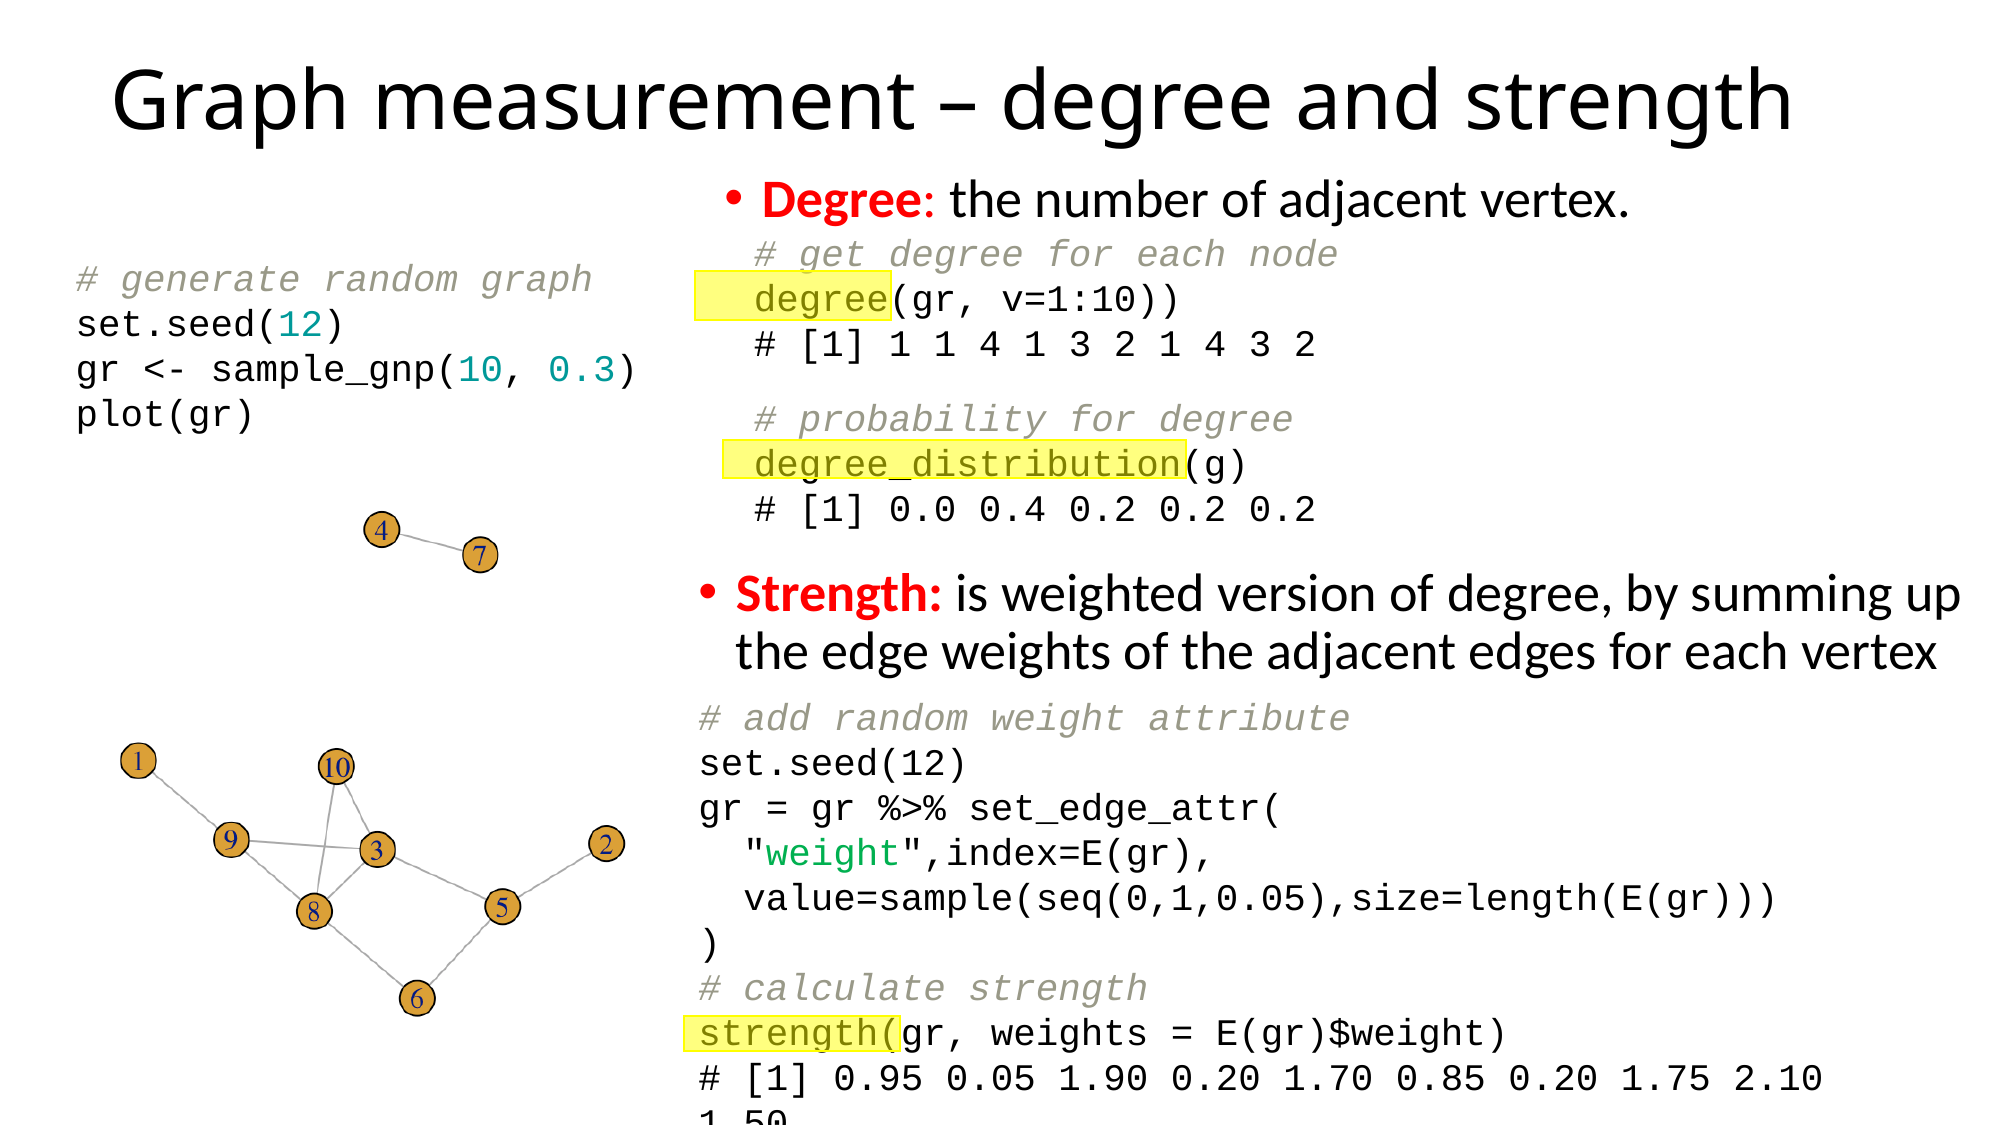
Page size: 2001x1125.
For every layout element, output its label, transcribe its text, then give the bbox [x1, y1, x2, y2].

text_box # probability for degree degree_distribution(g) # [1] 0.0 0.4 0.2 0.2 0.2 [739, 386, 1332, 537]
text_box [696, 1015, 901, 1052]
text_box Strength: is weighted version of degree, by summing up the edge weights of the adjacent edges for each vertex [696, 557, 1983, 734]
text_box [722, 439, 1187, 479]
text_box [696, 270, 892, 321]
list Degree: the number of adjacent vertex. [709, 163, 1880, 229]
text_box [60, 246, 696, 1075]
text_box # add random weight attribute set.seed(12) gr = gr %>% set_edge_attr( "weight",index=E(gr), value=sample(seq(0,1,0.05),size=length(E(gr))) ) # calculate strength strength(gr, weights = E(gr)$weight) # [1] 0.95 0.05 1.90 0.20 1.70 0.85 0.20 1.75 2.10 1.50 [683, 734, 1946, 1125]
title Graph measurement – degree and strength [95, 38, 1821, 167]
text_box # get degree for each node degree(gr, v=1:10)) # [1] 1 1 4 1 3 2 1 4 3 2 [739, 221, 1377, 372]
